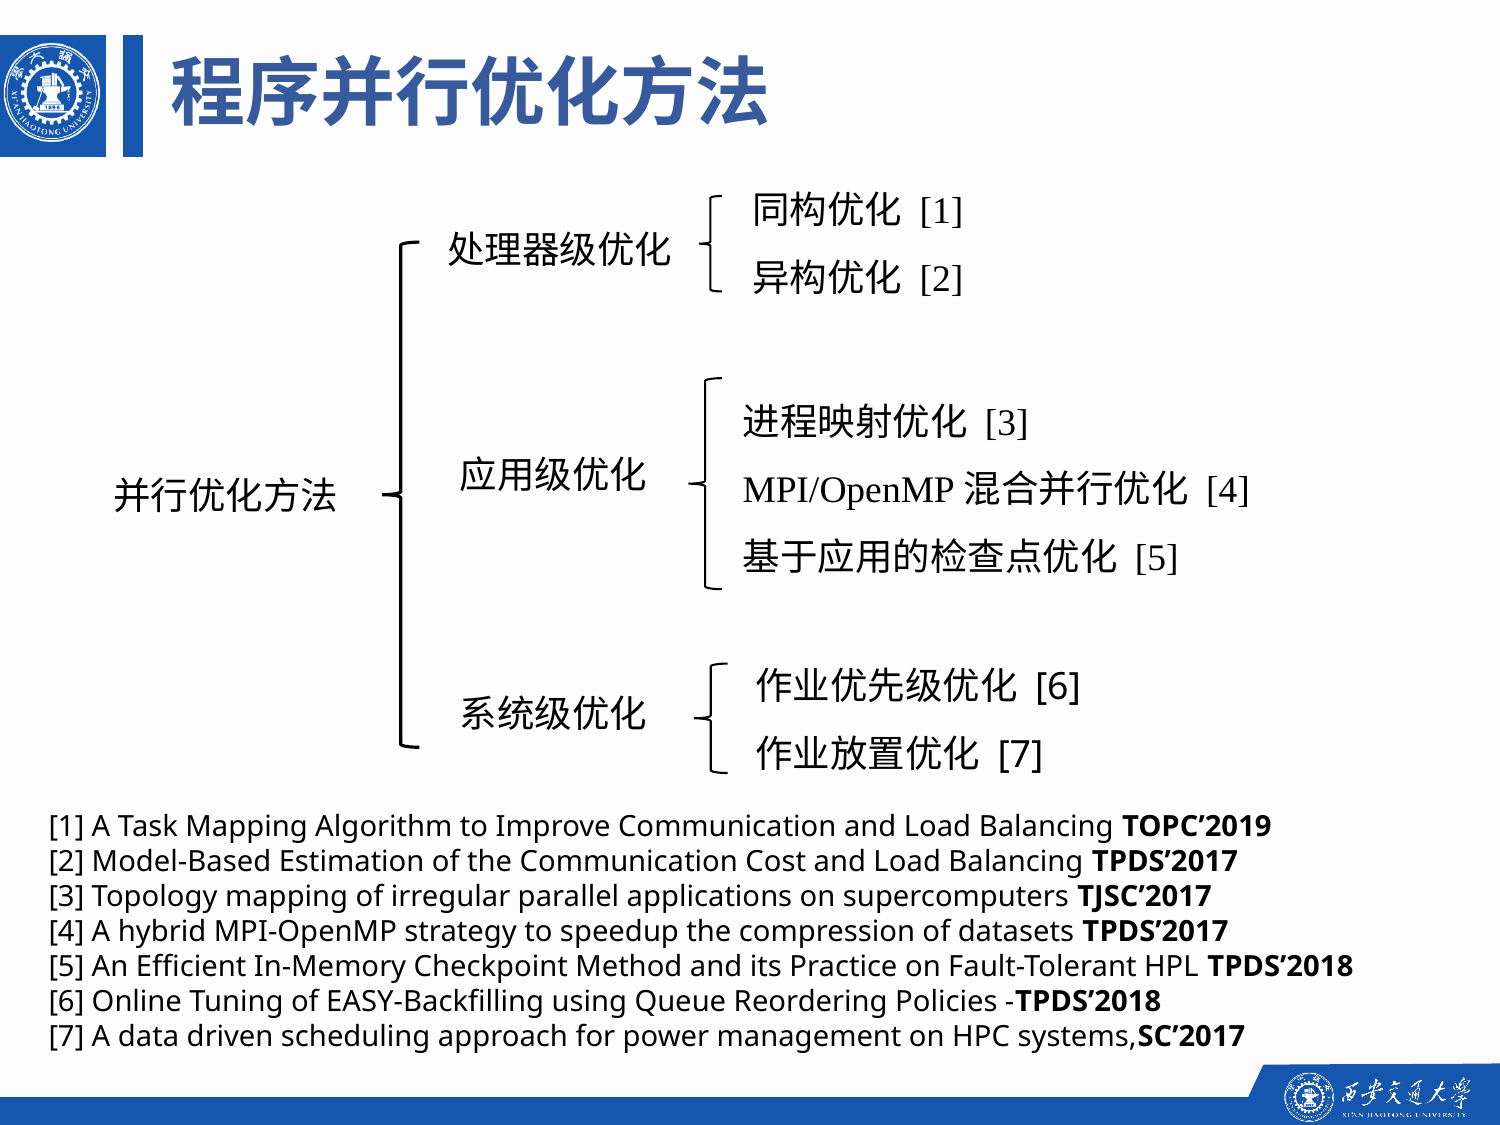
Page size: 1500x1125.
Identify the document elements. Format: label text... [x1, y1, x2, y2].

text_box 处理器级优化 [432, 219, 688, 279]
text_box 同构优化 [1] 异构优化 [2] [737, 156, 1002, 306]
text_box 进程映射优化 [3] MPI/OpenMP混合并行优化 [4] 基于应用的检查点优化 [5] [727, 368, 1415, 586]
text_box 应用级优化 [445, 443, 663, 503]
text_box [400, 525, 420, 748]
text_box 并行优化方法 [98, 464, 420, 525]
text_box [693, 663, 728, 774]
text_box [1] A Task Mapping Algorithm to Improve Communication and Load Balancing TOPC’2019 [2] Model-Based Estimation of the Communication Cost and Load Balancing TPDS’2017 [3] Topology mapping of irregular parallel applications on supercomputers TJSC’2017 [4] A hybrid MPI-OpenMP strategy to speedup the compression of datasets TPDS’2017 [5] An Efficient In-Memory Checkpoint Method and its Practice on Fault-Tolerant HPL TPDS’2018 [6] Online Tuning of EASY-Backfilling using Queue Reordering Policies -TPDS’2018 [7] A data driven scheduling approach for power management on HPC systems,SC’2017 [33, 800, 1460, 1060]
text_box 系统级优化 [445, 682, 663, 742]
text_box [400, 241, 420, 464]
text_box 作业优先级优化 [6] 作业放置优化 [7] [740, 632, 1097, 782]
text_box 程序并行优化方法 [155, 37, 786, 142]
text_box [688, 377, 722, 590]
text_box [698, 195, 722, 292]
